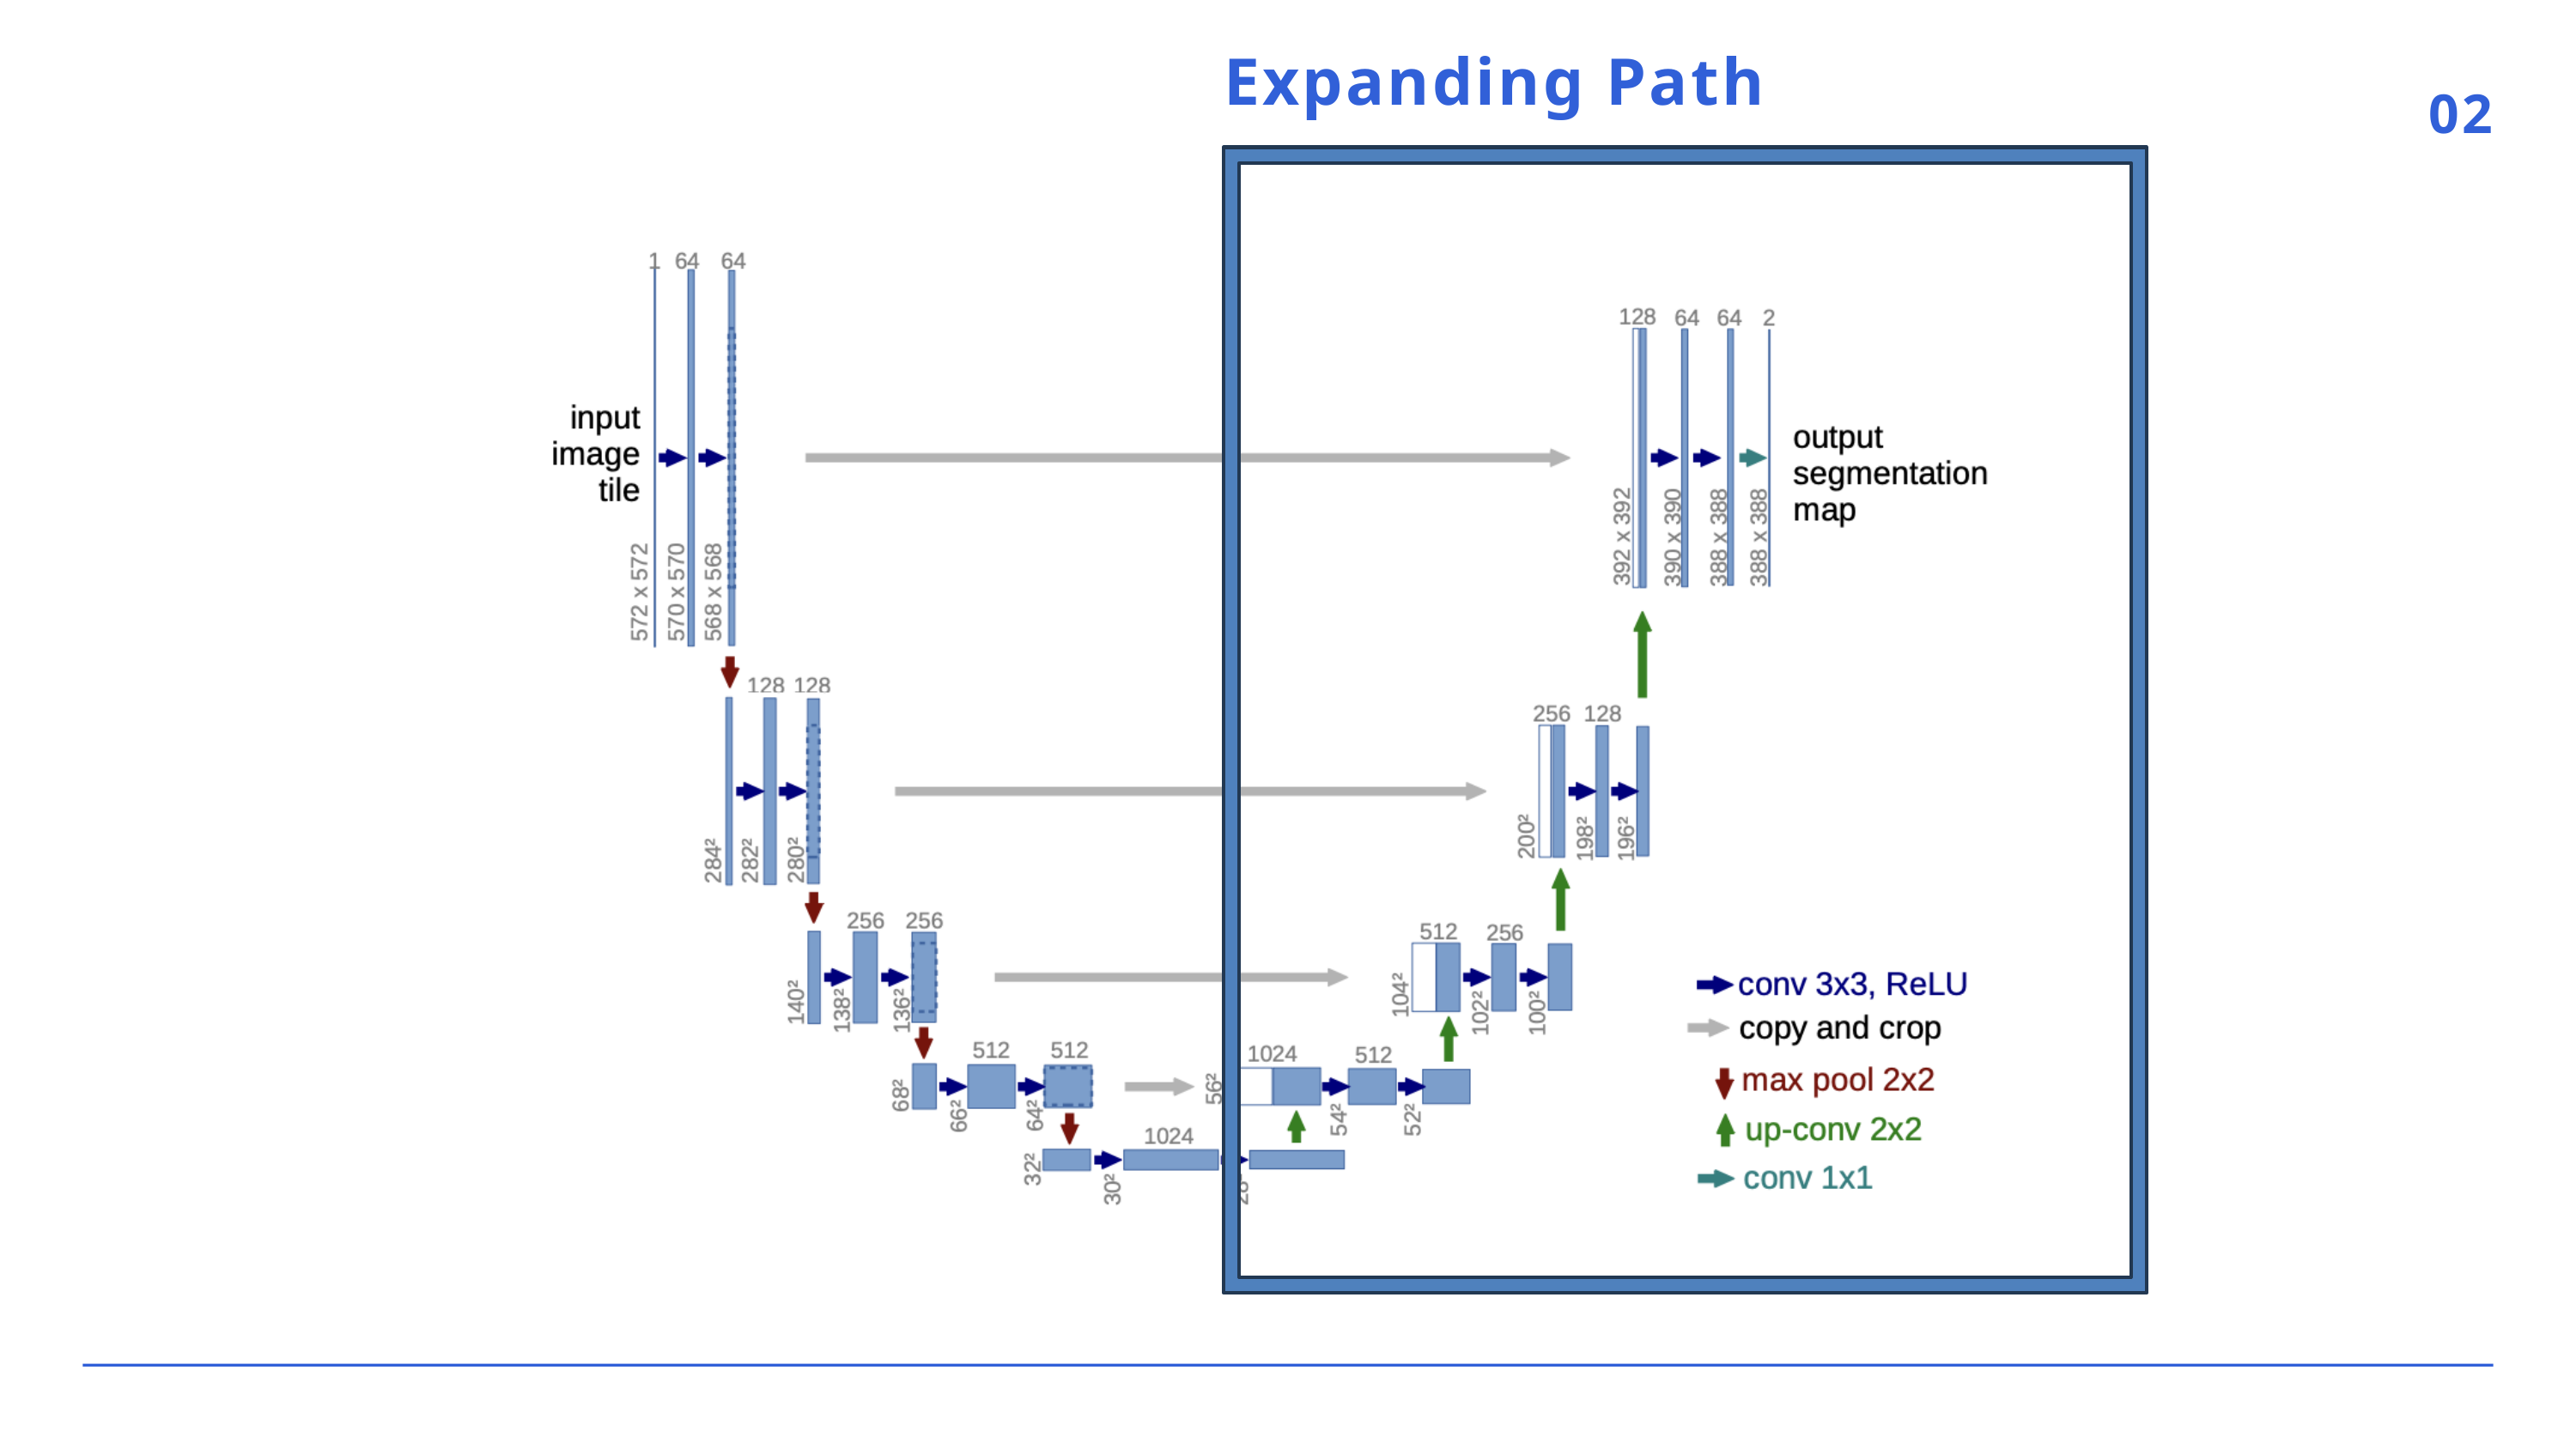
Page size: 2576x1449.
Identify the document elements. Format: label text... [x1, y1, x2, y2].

picture [507, 212, 2069, 1237]
text_box [1222, 145, 2148, 1294]
text_box Expanding Path [1223, 59, 1857, 118]
text_box 02 [2093, 85, 2494, 145]
